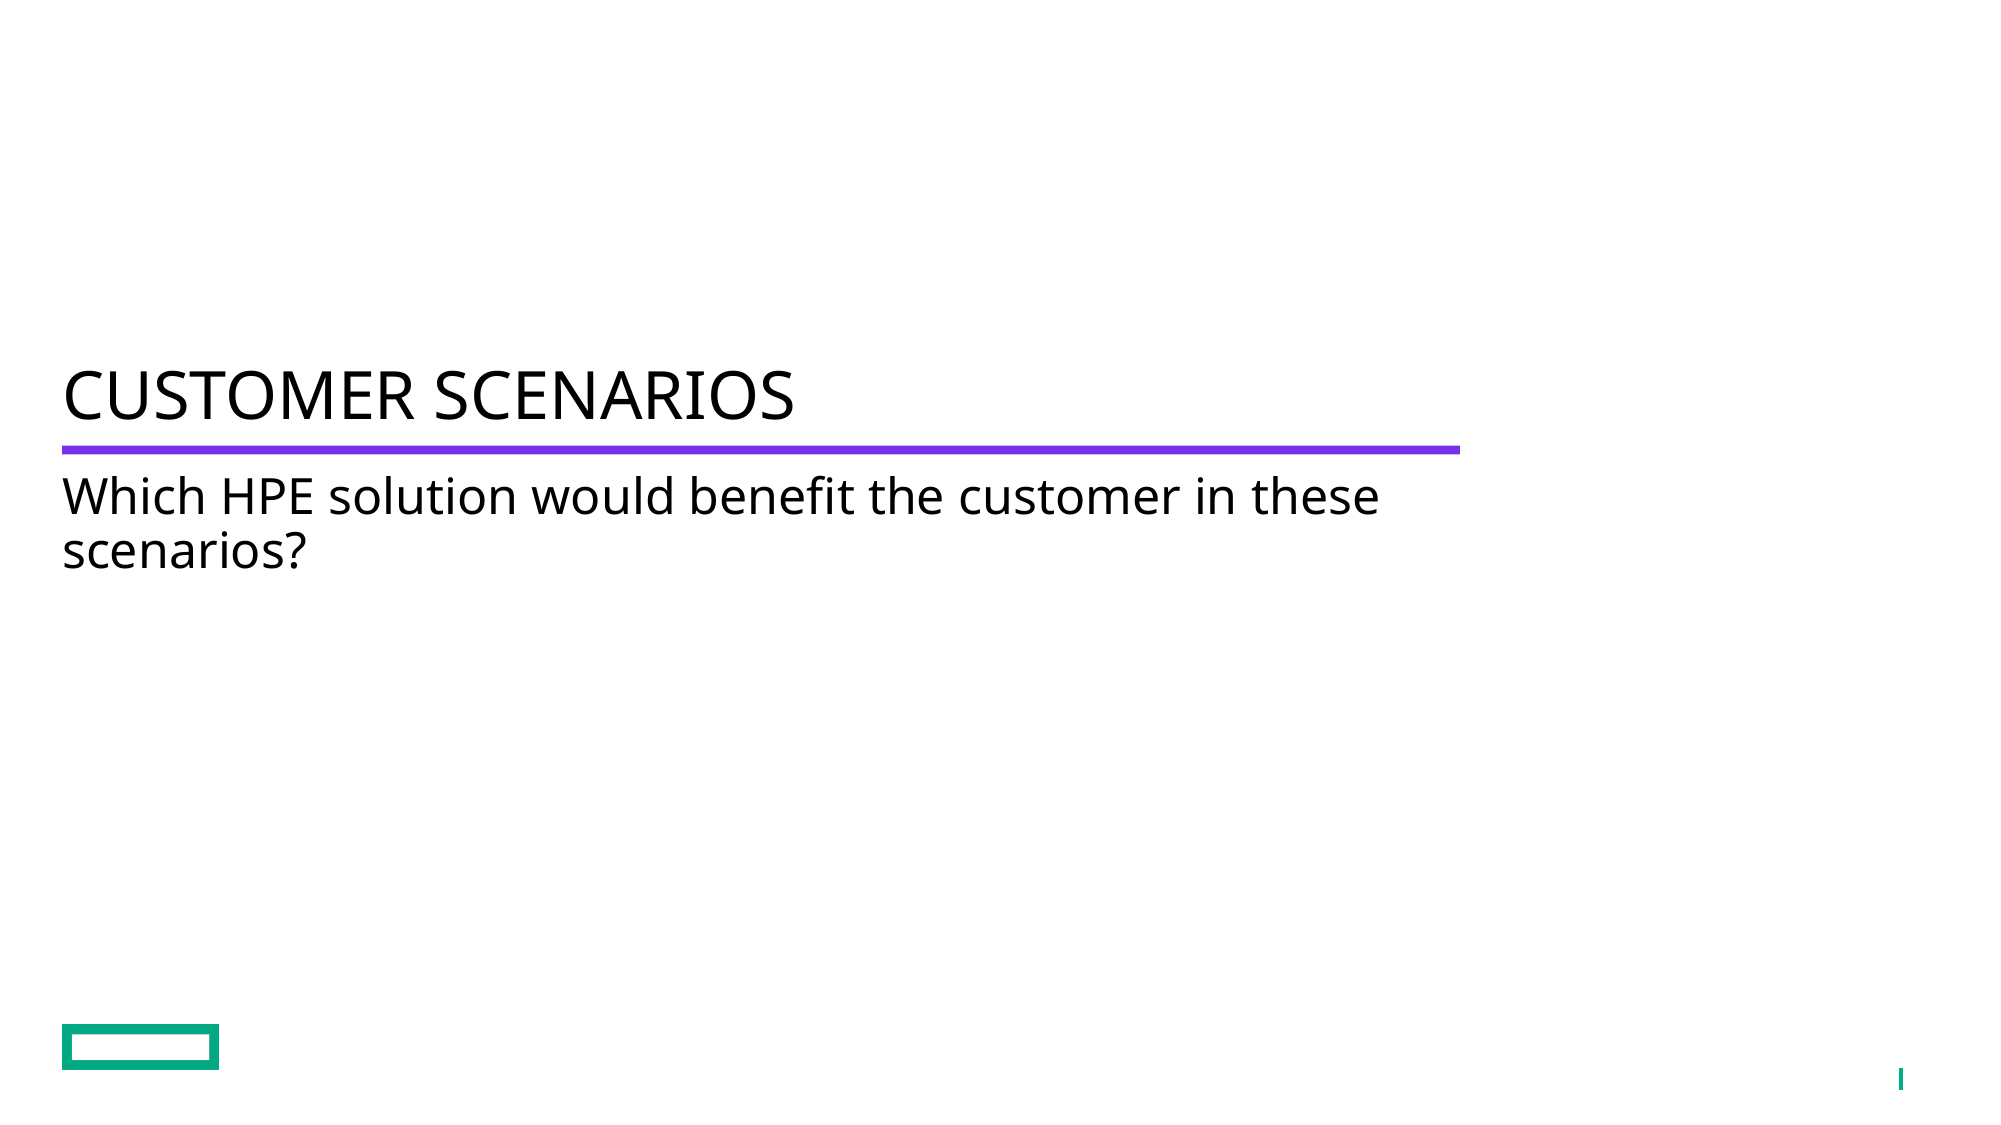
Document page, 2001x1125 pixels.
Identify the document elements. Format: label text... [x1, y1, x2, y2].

picture [1899, 1068, 1903, 1090]
list Which HPE solution would benefit the customer in these scenarios? [62, 470, 1412, 559]
slide_number 35 [1837, 1033, 1950, 1094]
title Customer Scenarios [62, 351, 1460, 434]
picture [62, 1024, 219, 1070]
